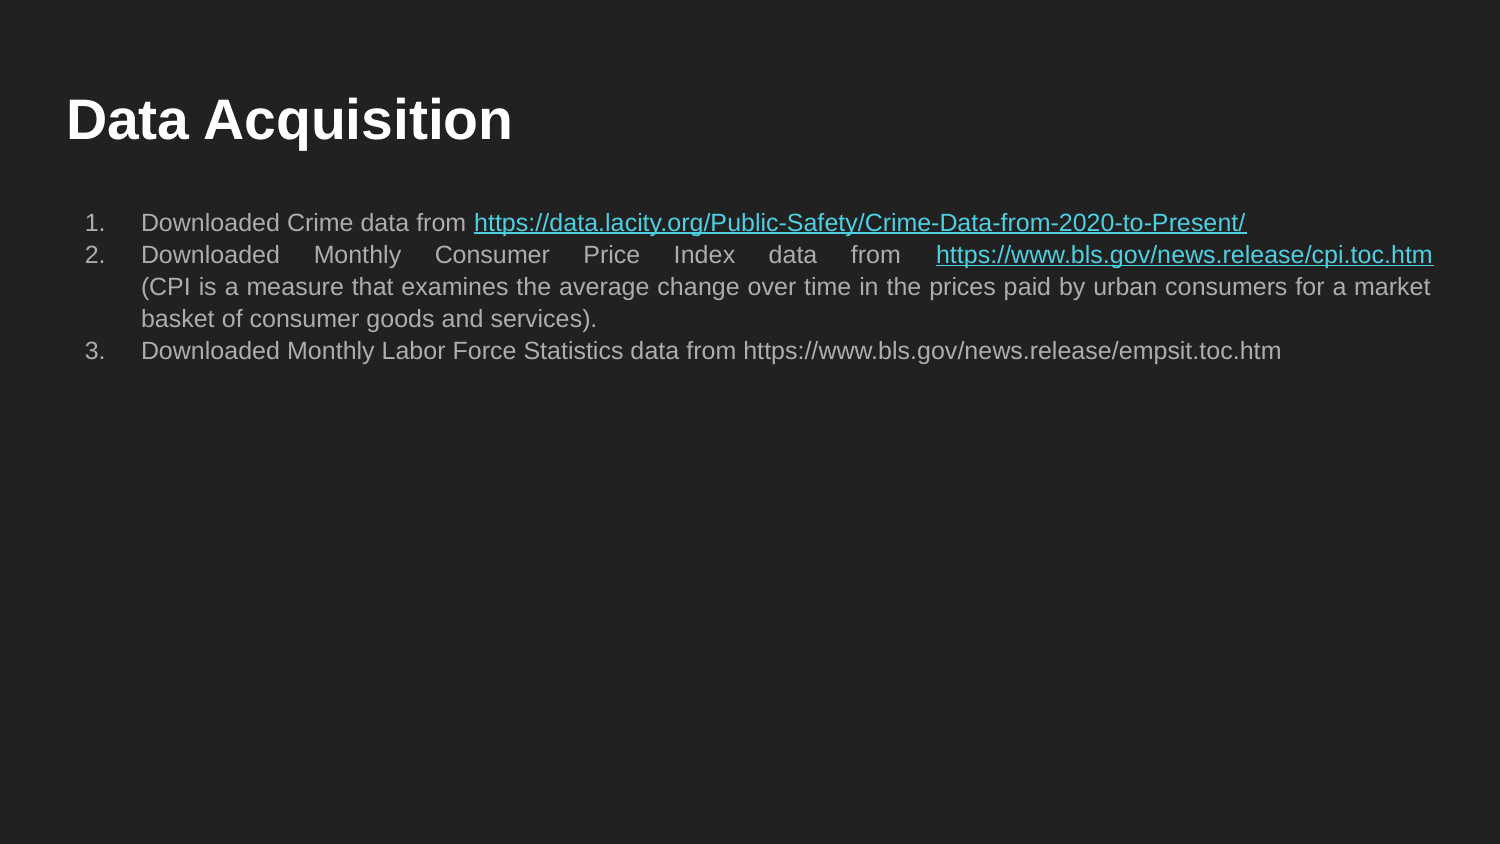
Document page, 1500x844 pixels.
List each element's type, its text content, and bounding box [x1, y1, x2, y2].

list Downloaded Crime data from https://data.lacity.org/Public-Safety/Crime-Data-from-2020-to-Present/ Downloaded Monthly Consumer Price Index data from https://www.bls.gov/news.release/cpi.toc.htm (CPI is a measure that examines the average change over time in the prices paid by urban consumers for a market basket of consumer goods and services). Downloaded Monthly Labor Force Statistics data from https://www.bls.gov/news.release/empsit.toc.htm [51, 189, 1449, 750]
title Data Acquisition [51, 72, 1449, 167]
